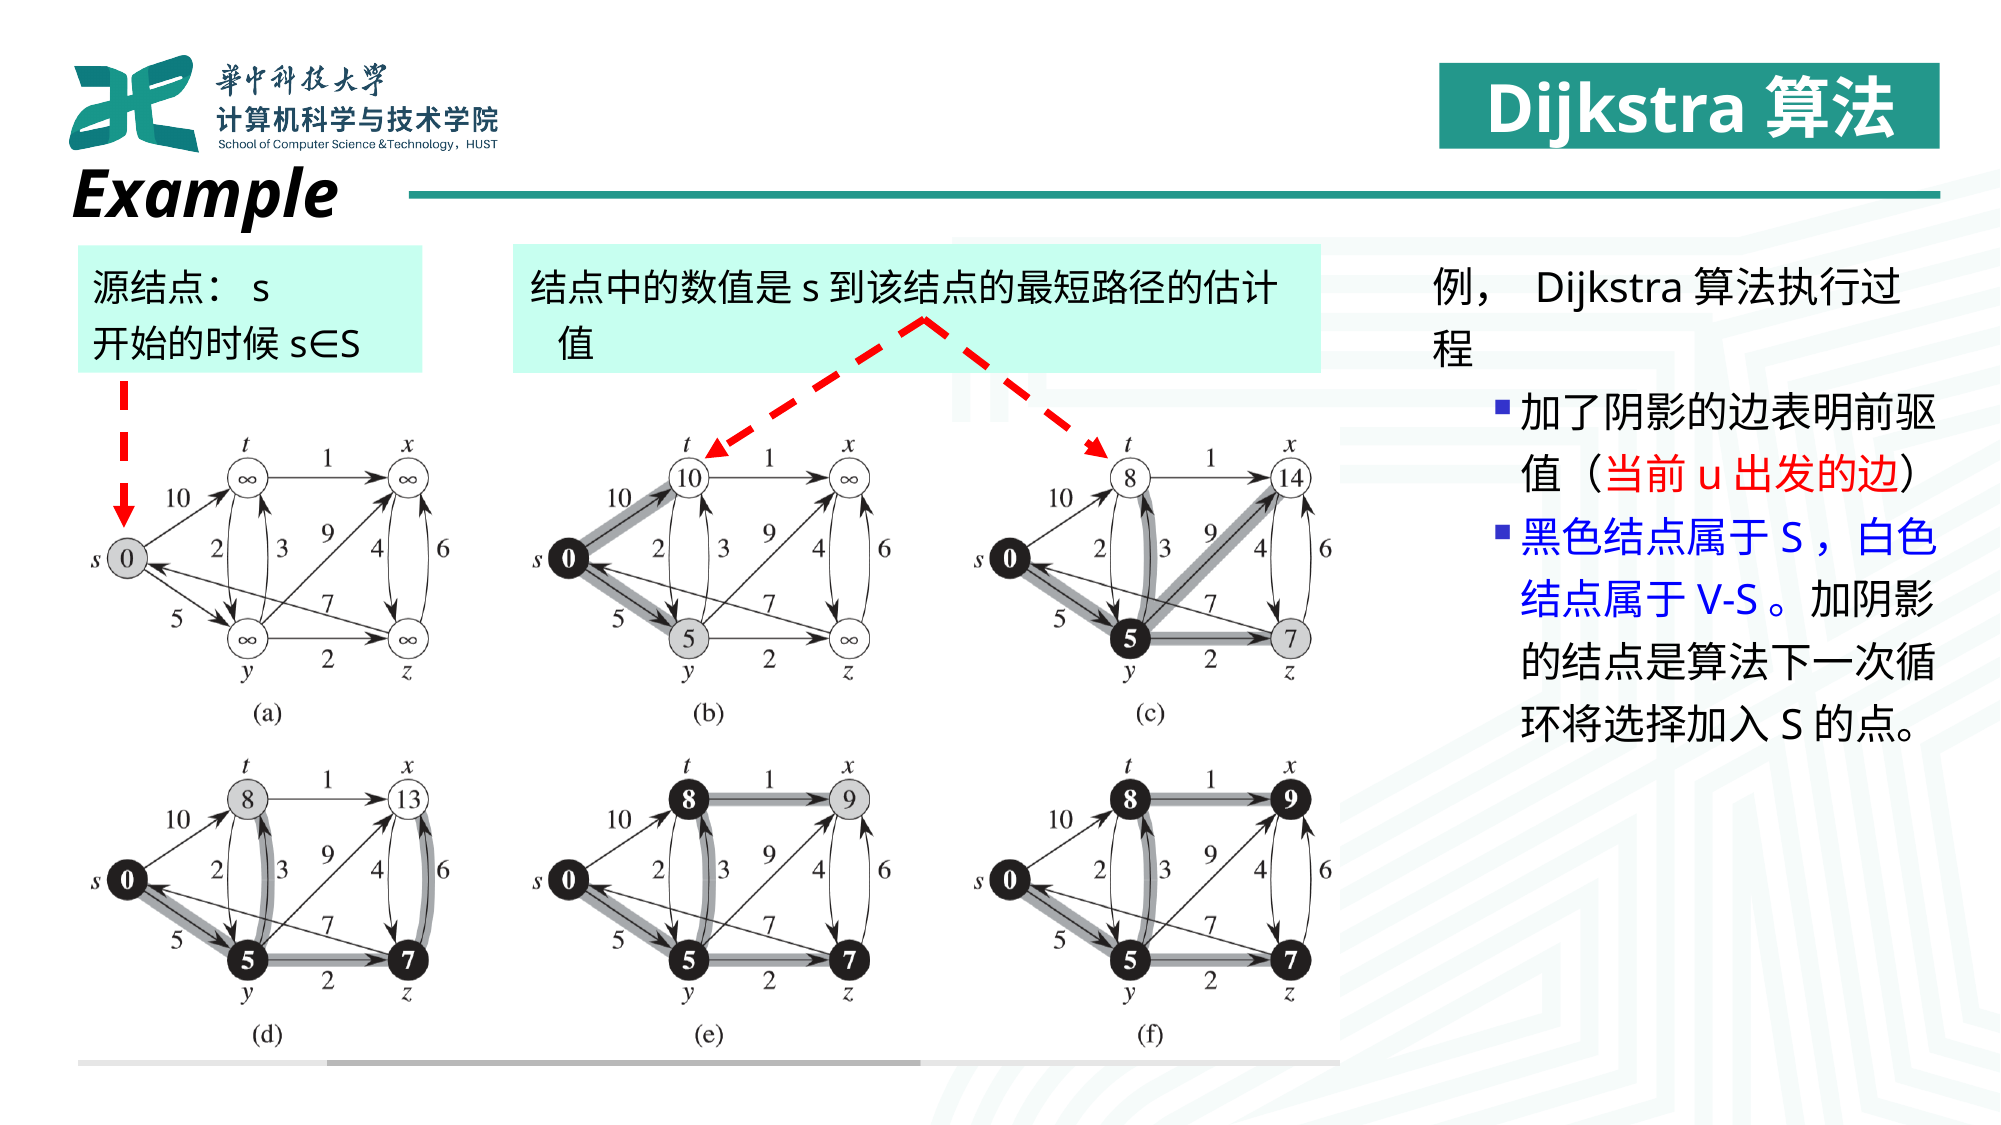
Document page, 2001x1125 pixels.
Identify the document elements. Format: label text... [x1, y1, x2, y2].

text_box [408, 190, 433, 200]
text_box Dijkstra算法 [1428, 58, 1955, 153]
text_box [704, 319, 924, 459]
picture [69, 55, 2000, 1125]
text_box Example [56, 143, 389, 239]
text_box 源结点：s 开始的时候s∈S [78, 245, 423, 373]
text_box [924, 319, 1108, 459]
